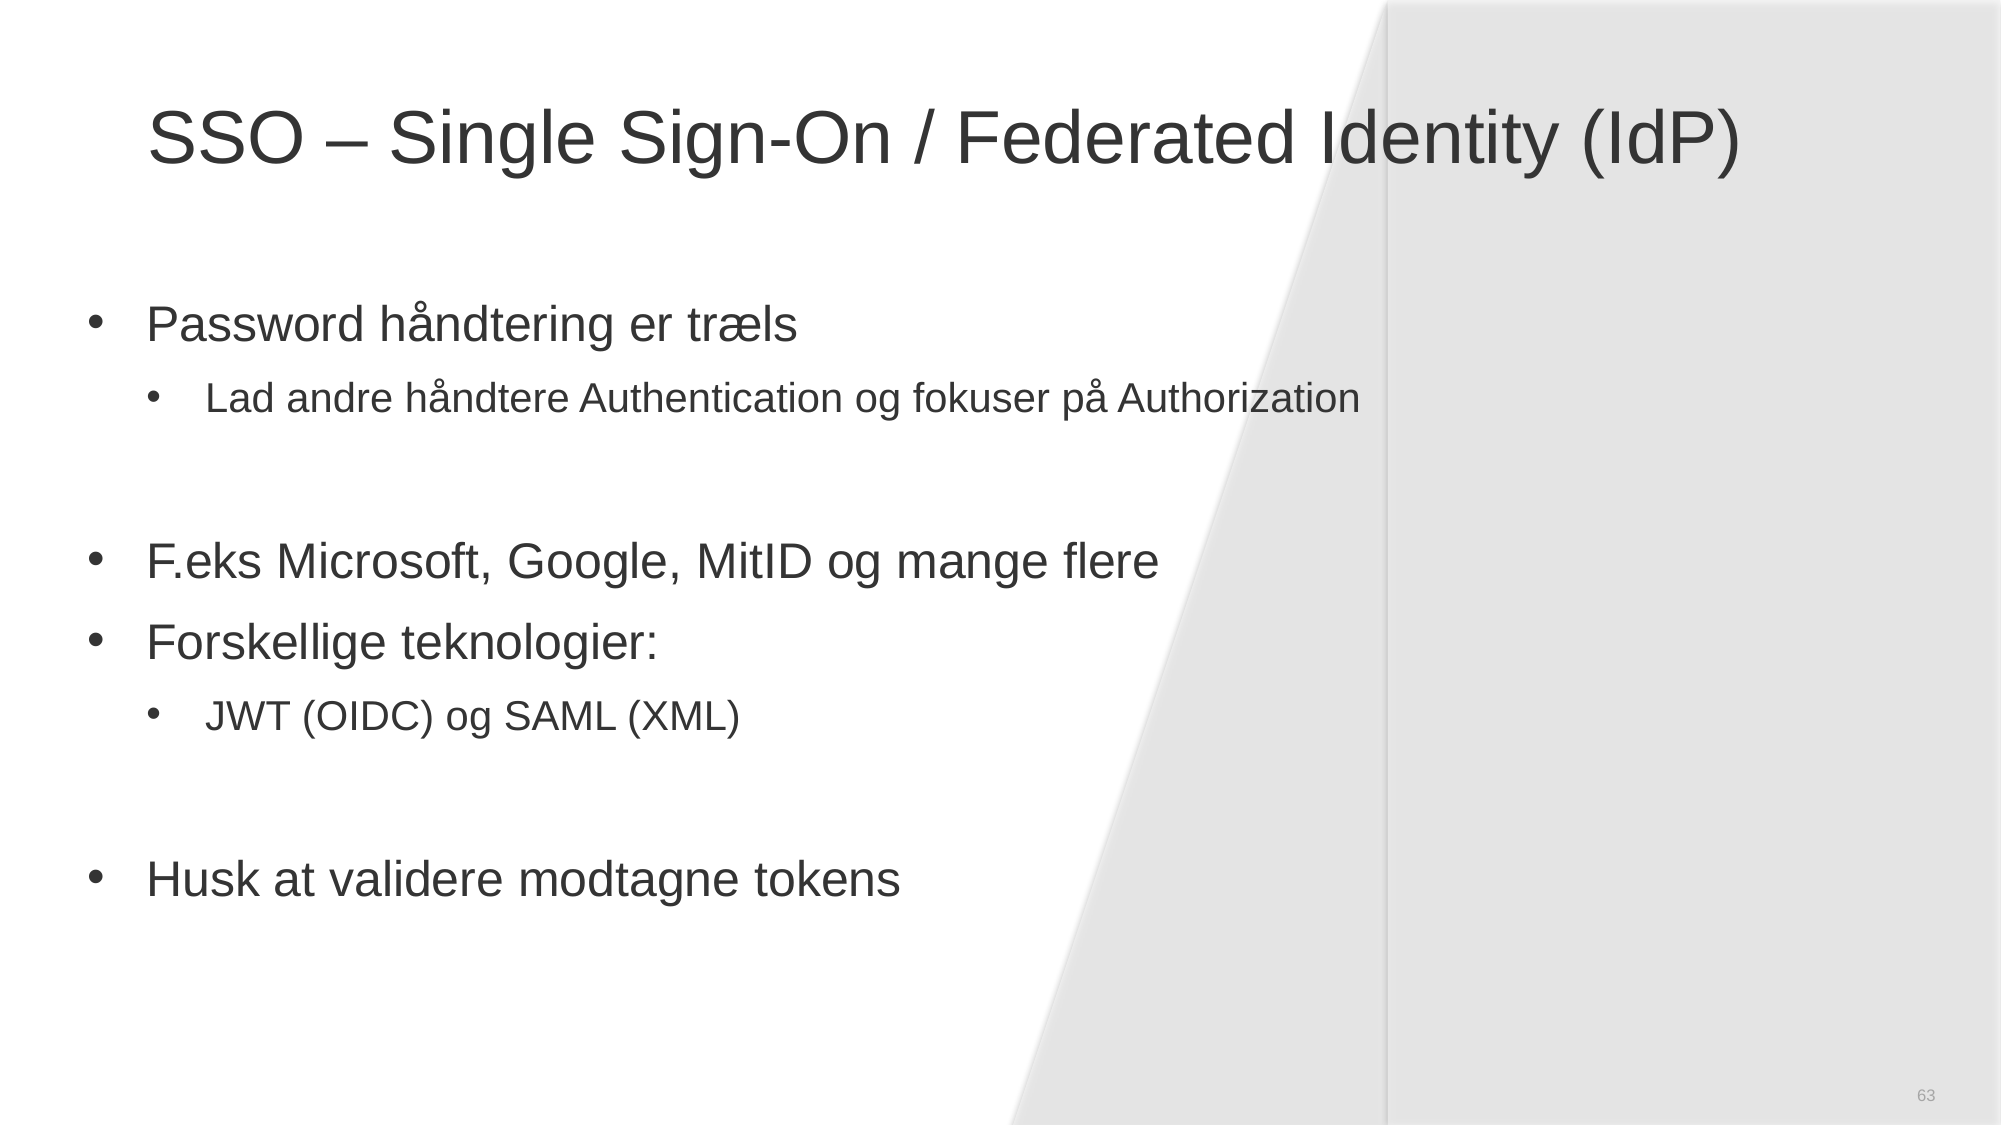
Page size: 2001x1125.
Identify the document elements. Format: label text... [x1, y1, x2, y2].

title SSO – Single Sign-On / Federated Identity (IdP) [147, 88, 1861, 180]
list Password håndtering er træls Lad andre håndtere Authentication og fokuser på Authorization F.eks Microsoft, Google, MitID og mange flere Forskellige teknologier: JWT (OIDC) og SAML (XML) Husk at validere modtagne tokens [87, 220, 1482, 929]
slide_number 63 [1631, 1077, 1951, 1113]
